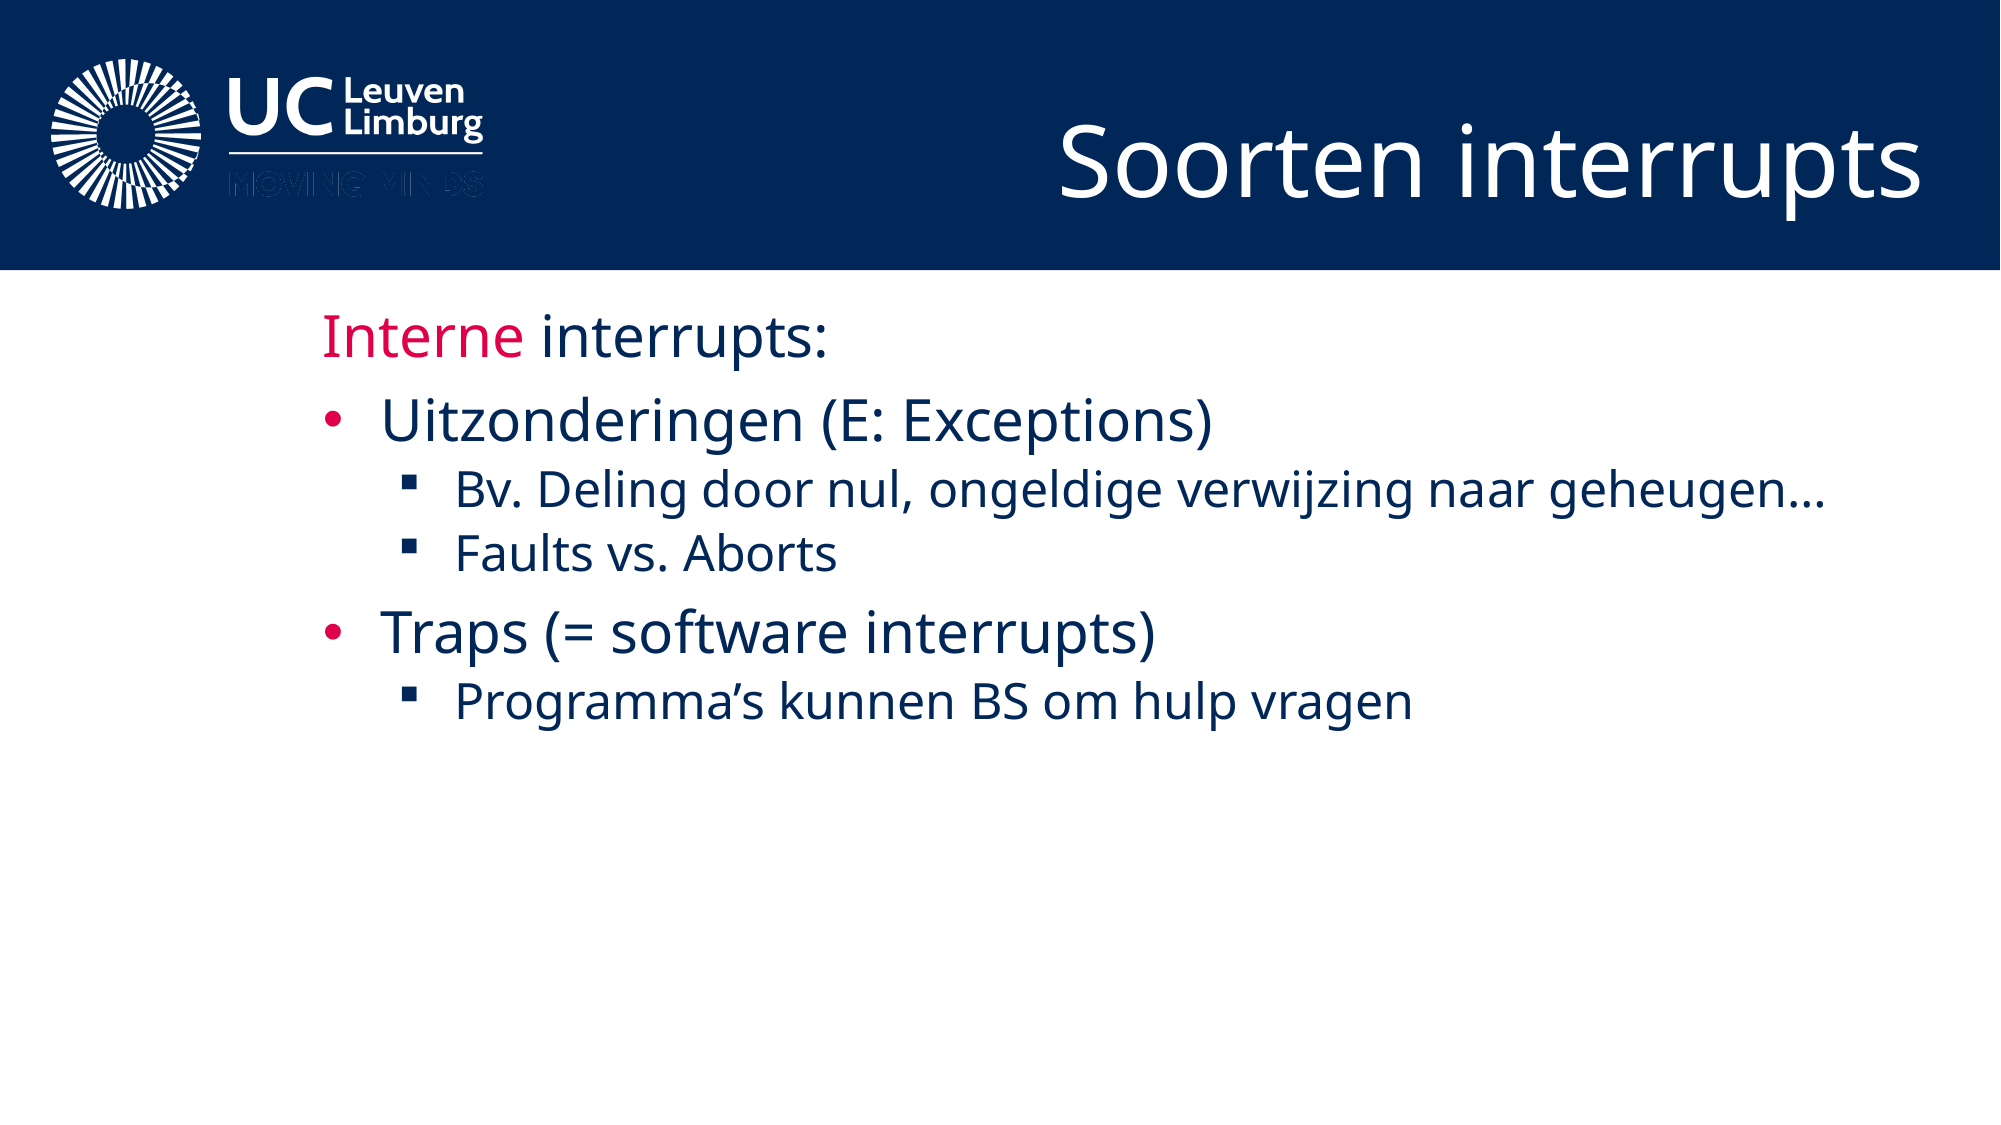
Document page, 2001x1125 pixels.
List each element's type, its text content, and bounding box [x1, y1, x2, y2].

list Interne interrupts: Uitzonderingen (E: Exceptions) Bv. Deling door nul, ongeldige verwijzing naar geheugen… Faults vs. Aborts Traps (= software interrupts) Programma’s kunnen BS om hulp vragen [307, 299, 1940, 996]
picture [51, 59, 307, 209]
title Soorten interrupts [307, 59, 1940, 271]
